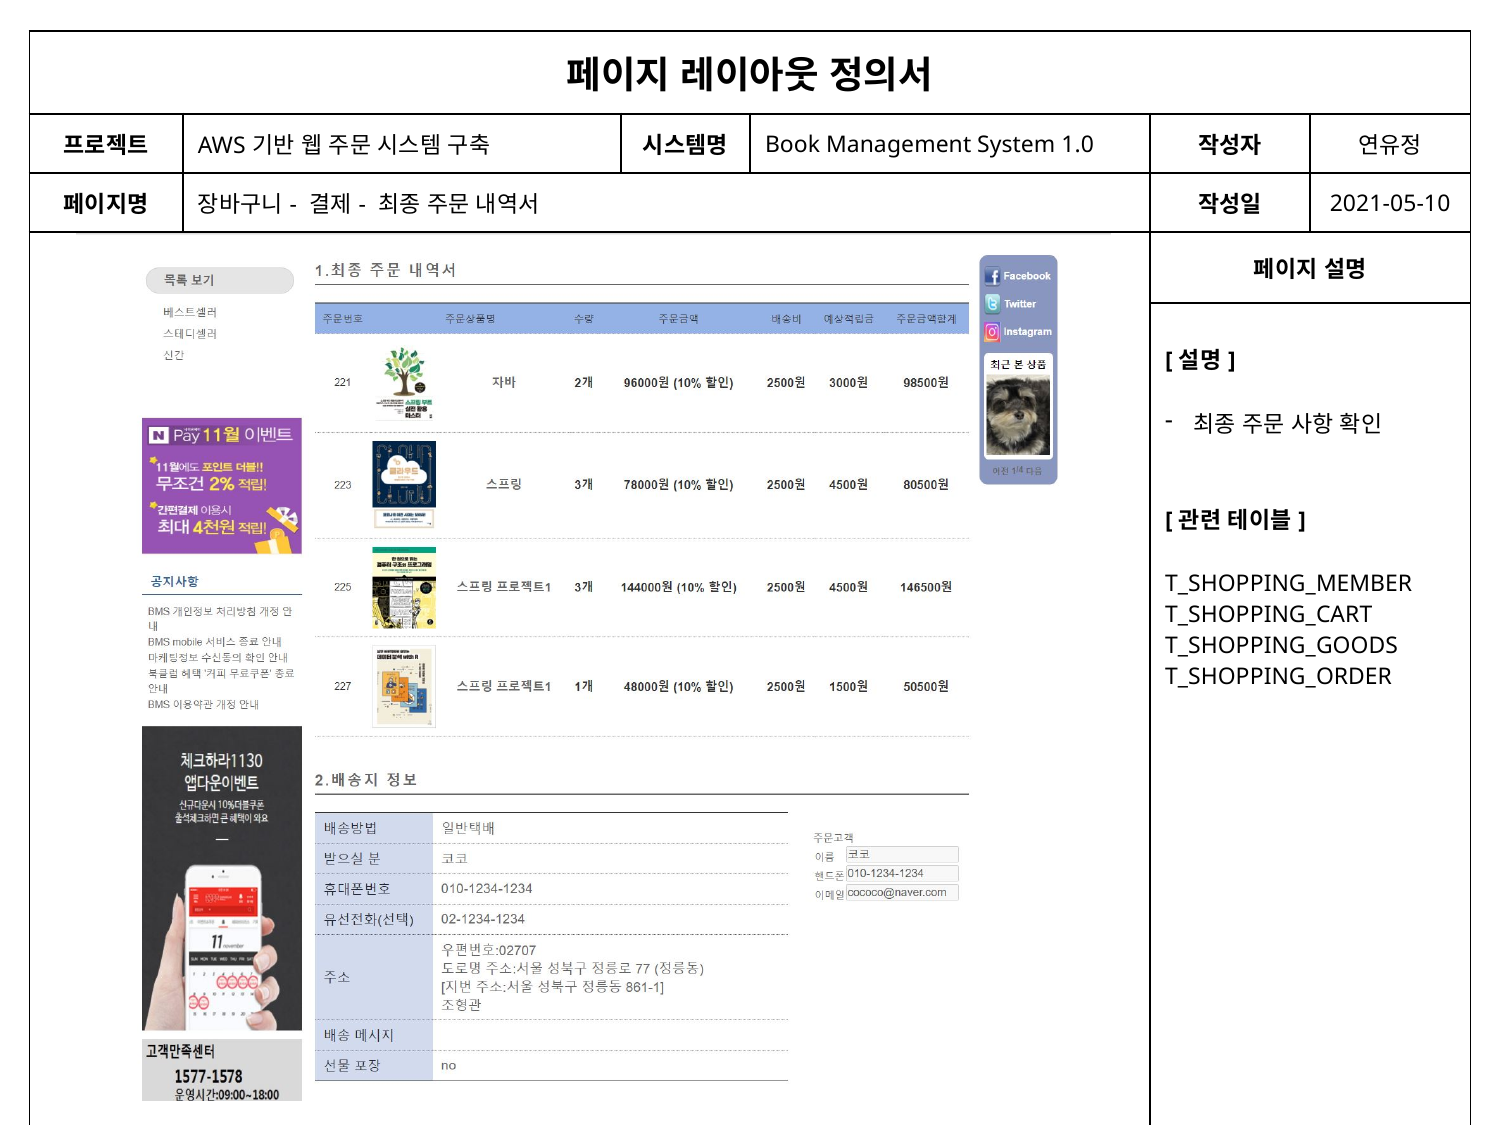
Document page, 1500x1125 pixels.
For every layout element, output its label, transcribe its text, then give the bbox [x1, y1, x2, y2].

table_cell 프로젝트 [30, 115, 182, 172]
table_cell 2021-05-10 [1311, 174, 1470, 231]
table_header 페이지 레이아웃 정의서 [30, 32, 1470, 113]
table_cell [30, 233, 1149, 1125]
picture [76, 233, 1112, 1101]
table_cell Book Management System 1.0 [751, 115, 1149, 172]
table_cell [설명] 최종 주문 사항 확인 [관련 테이블] T_SHOPPING_MEMBER T_SHOPPING_CART T_SHOPPING_GOODS T_SHOPPING_ORDER [1151, 304, 1470, 1125]
table_cell 연유정 [1311, 115, 1470, 172]
table_cell 장바구니- 결제- 최종 주문 내역서 [184, 174, 1149, 231]
table_cell 작성자 [1151, 115, 1309, 172]
table_cell AWS기반 웹 주문 시스템 구축 [184, 115, 620, 172]
table_cell 작성일 [1151, 174, 1309, 231]
table_cell 페이지명 [30, 174, 182, 231]
table_cell 시스템명 [622, 115, 749, 172]
table_cell 페이지 설명 [1151, 233, 1470, 302]
